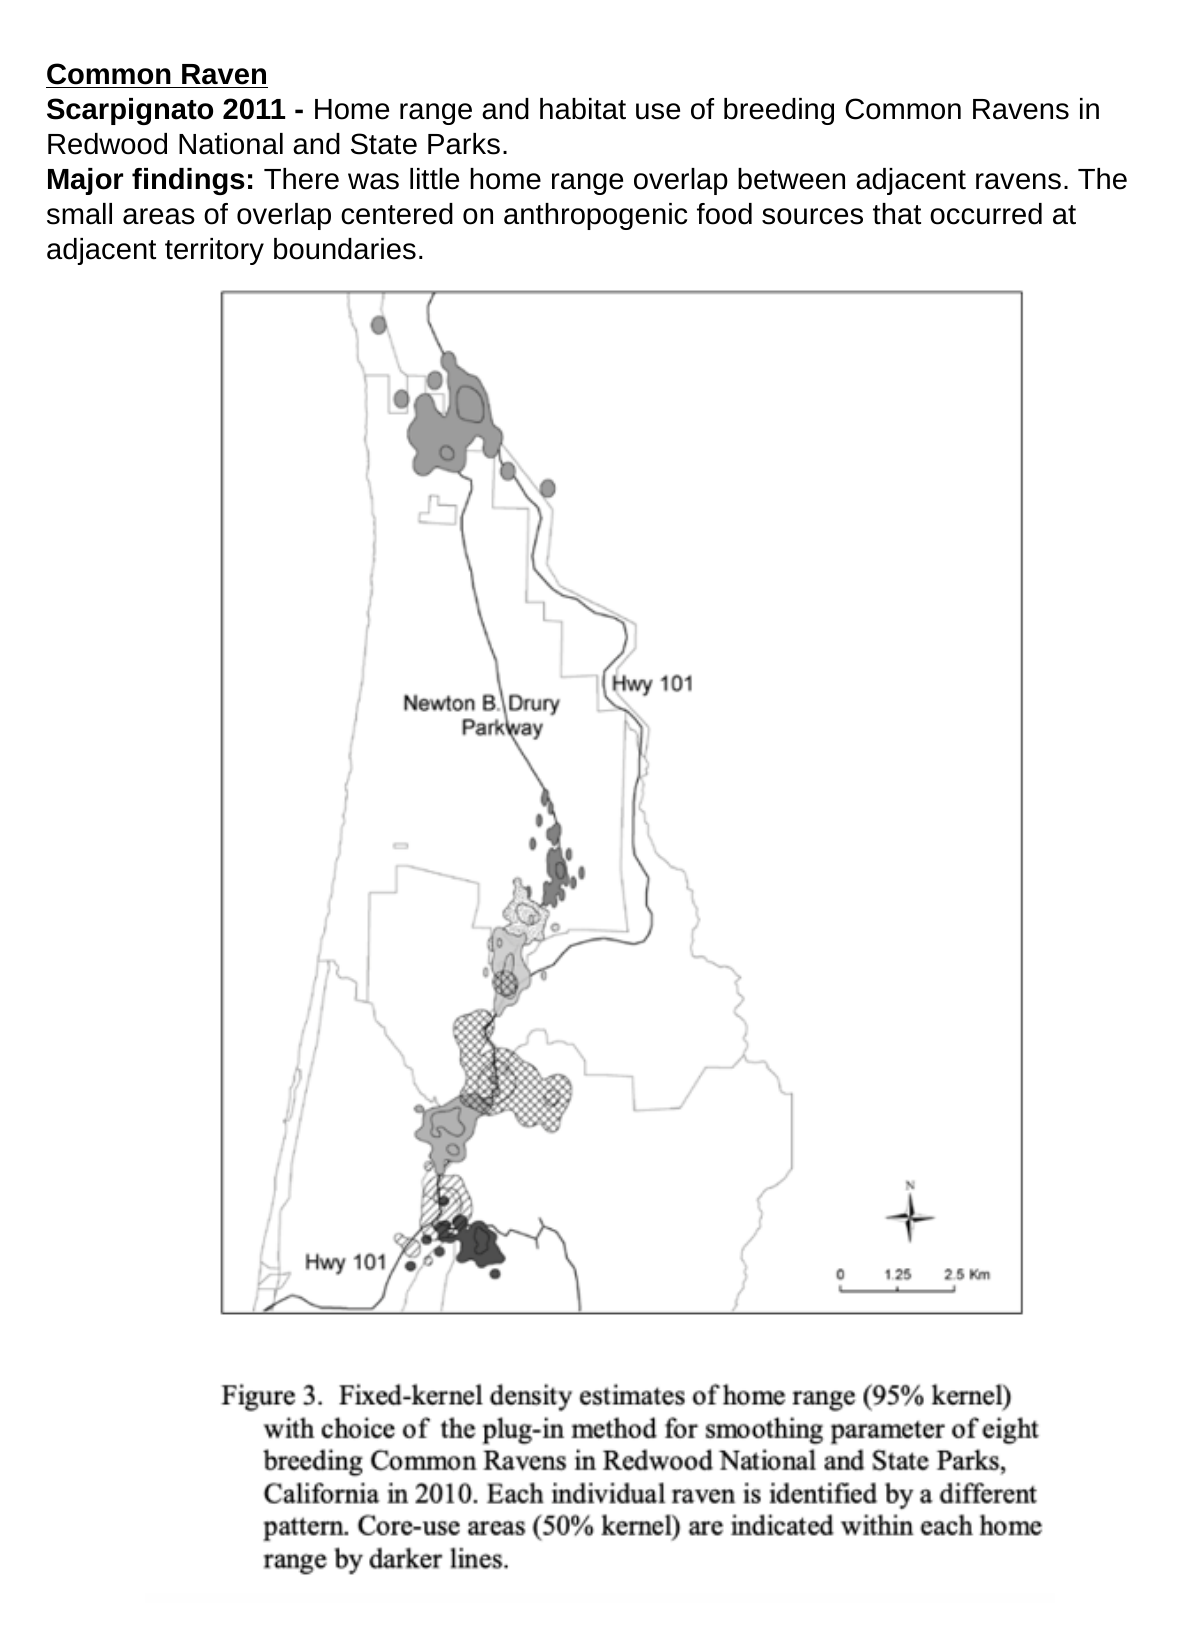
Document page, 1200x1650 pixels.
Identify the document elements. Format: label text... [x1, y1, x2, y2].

picture [145, 275, 1055, 1603]
text_box Common Raven Scarpignato 2011 - Home range and habitat use of breeding Common Ravens in Redwood National and State Parks. Major findings: There was little home range overlap between adjacent ravens. The small areas of overlap centered on anthropogenic food sources that occurred at adjacent territory boundaries. [31, 48, 1200, 273]
